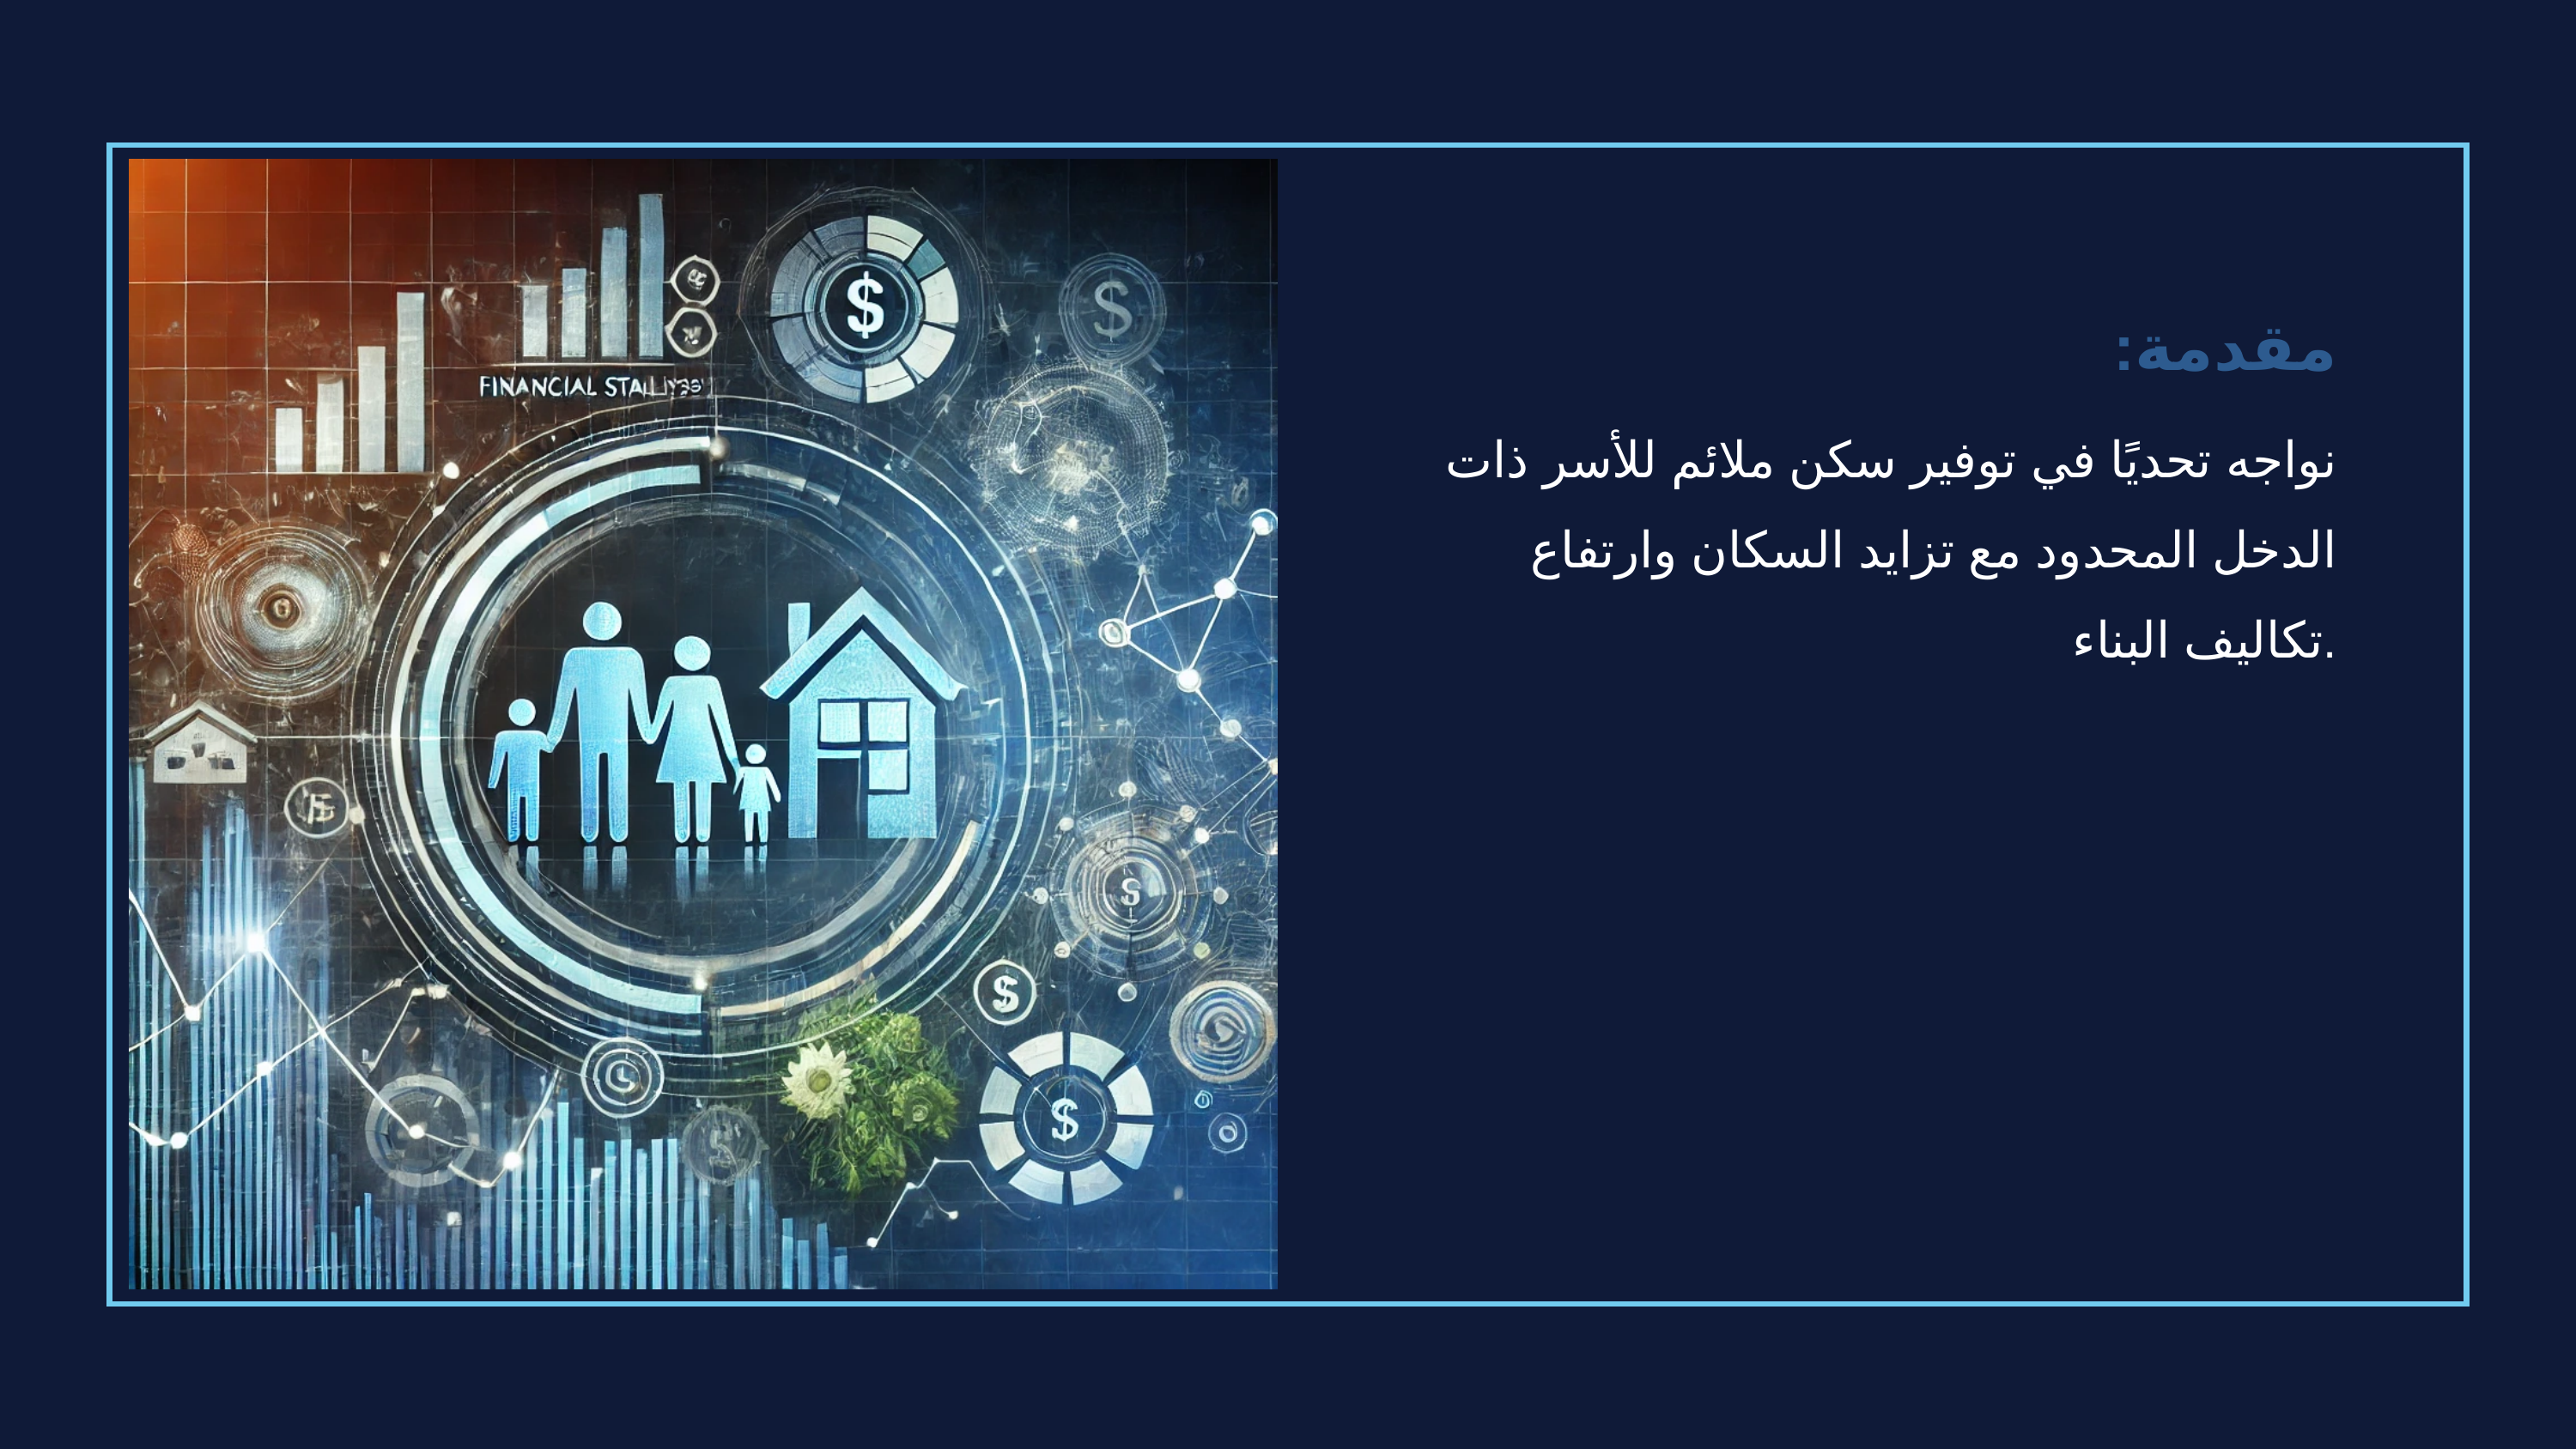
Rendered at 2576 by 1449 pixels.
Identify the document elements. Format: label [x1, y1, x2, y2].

text_box [109, 118, 2467, 1304]
picture [128, 159, 1278, 1289]
